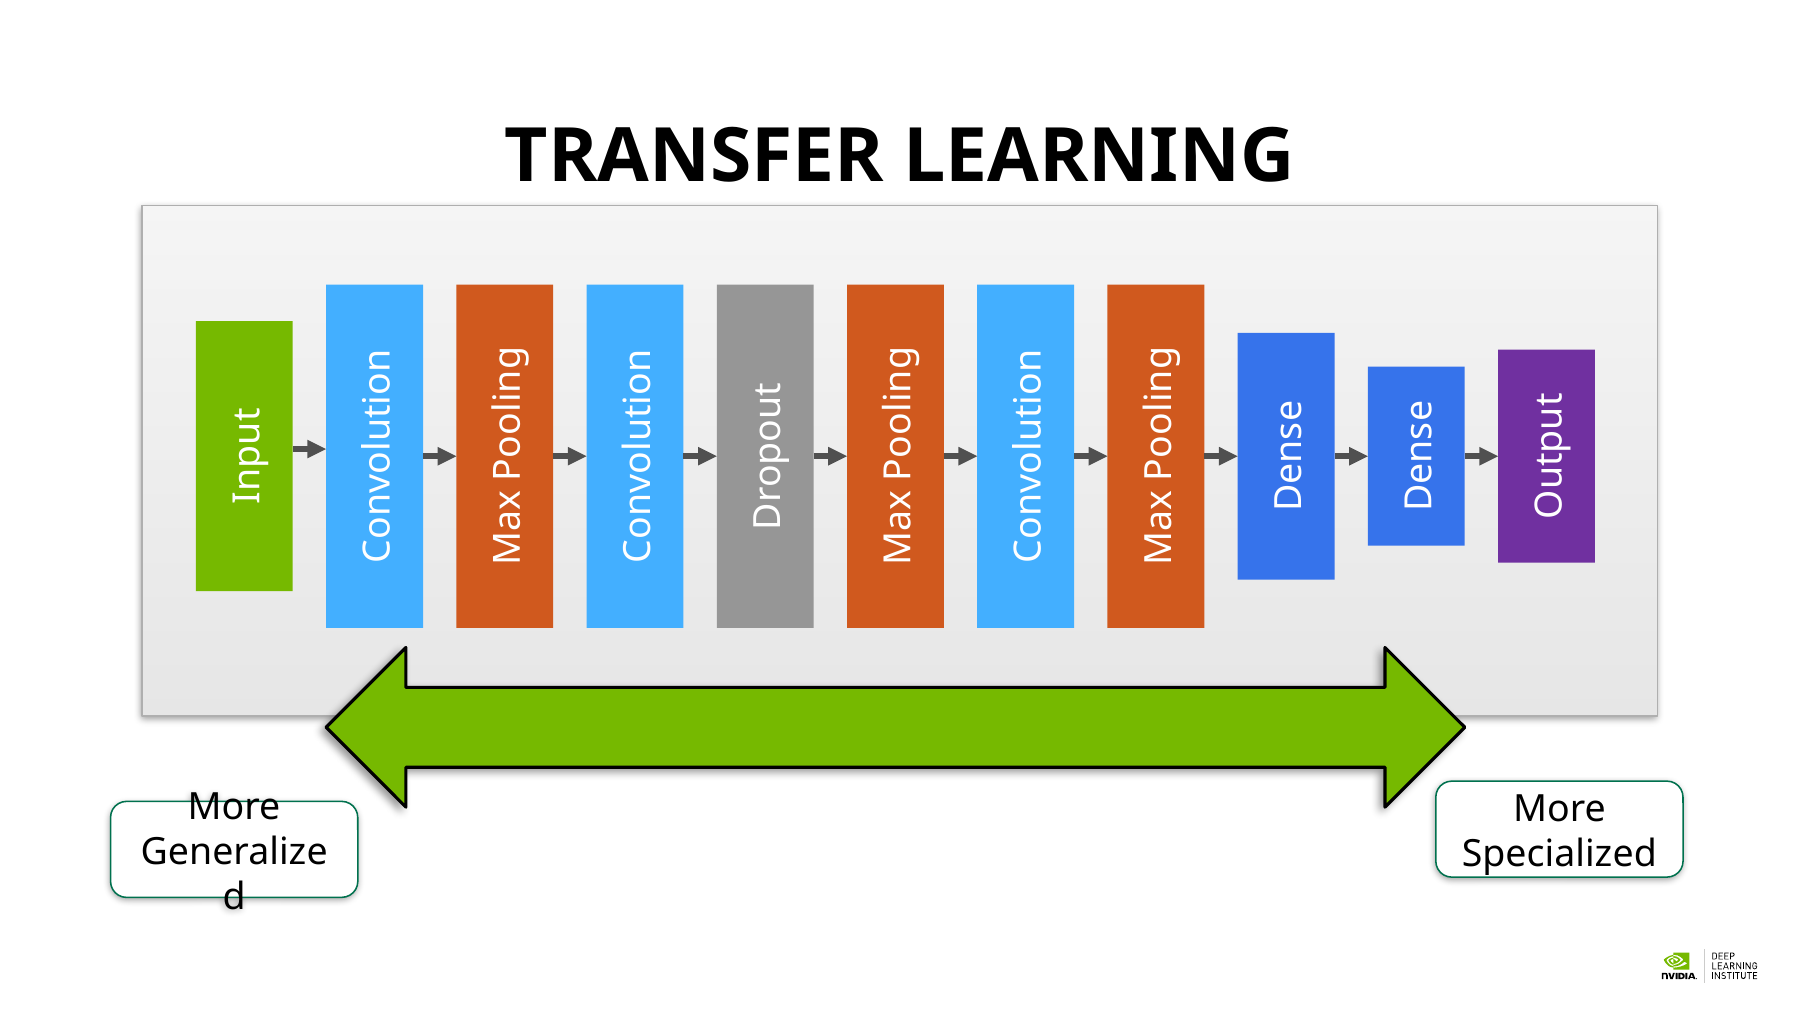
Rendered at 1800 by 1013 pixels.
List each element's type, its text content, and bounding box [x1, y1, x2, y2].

text_box [324, 724, 1467, 810]
text_box More Generalized [109, 800, 359, 899]
text_box More Specialized [1435, 780, 1684, 878]
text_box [141, 205, 1658, 717]
title Transfer Learning [81, 108, 1719, 206]
